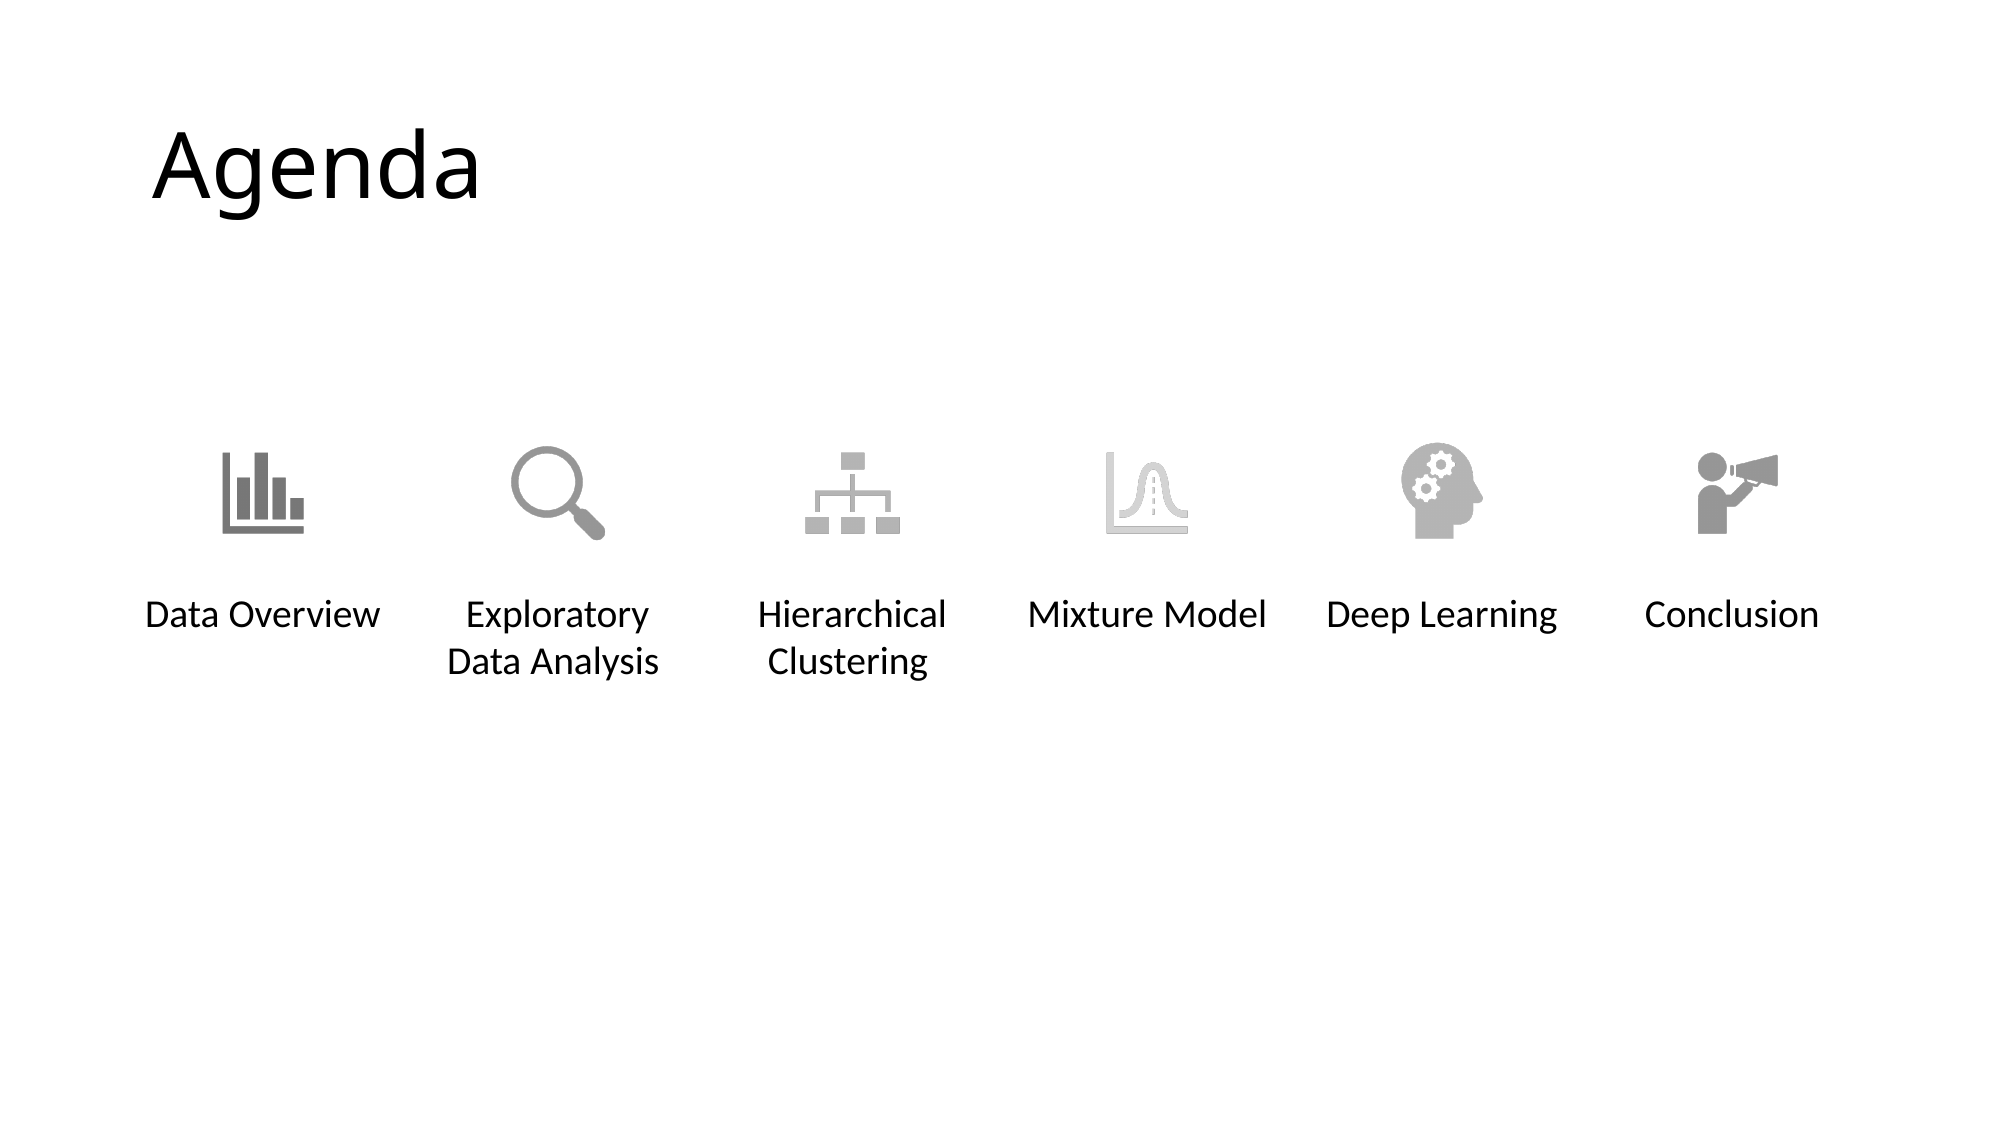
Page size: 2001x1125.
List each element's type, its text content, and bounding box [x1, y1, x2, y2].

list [137, 279, 1863, 846]
title Agenda [137, 59, 1863, 278]
